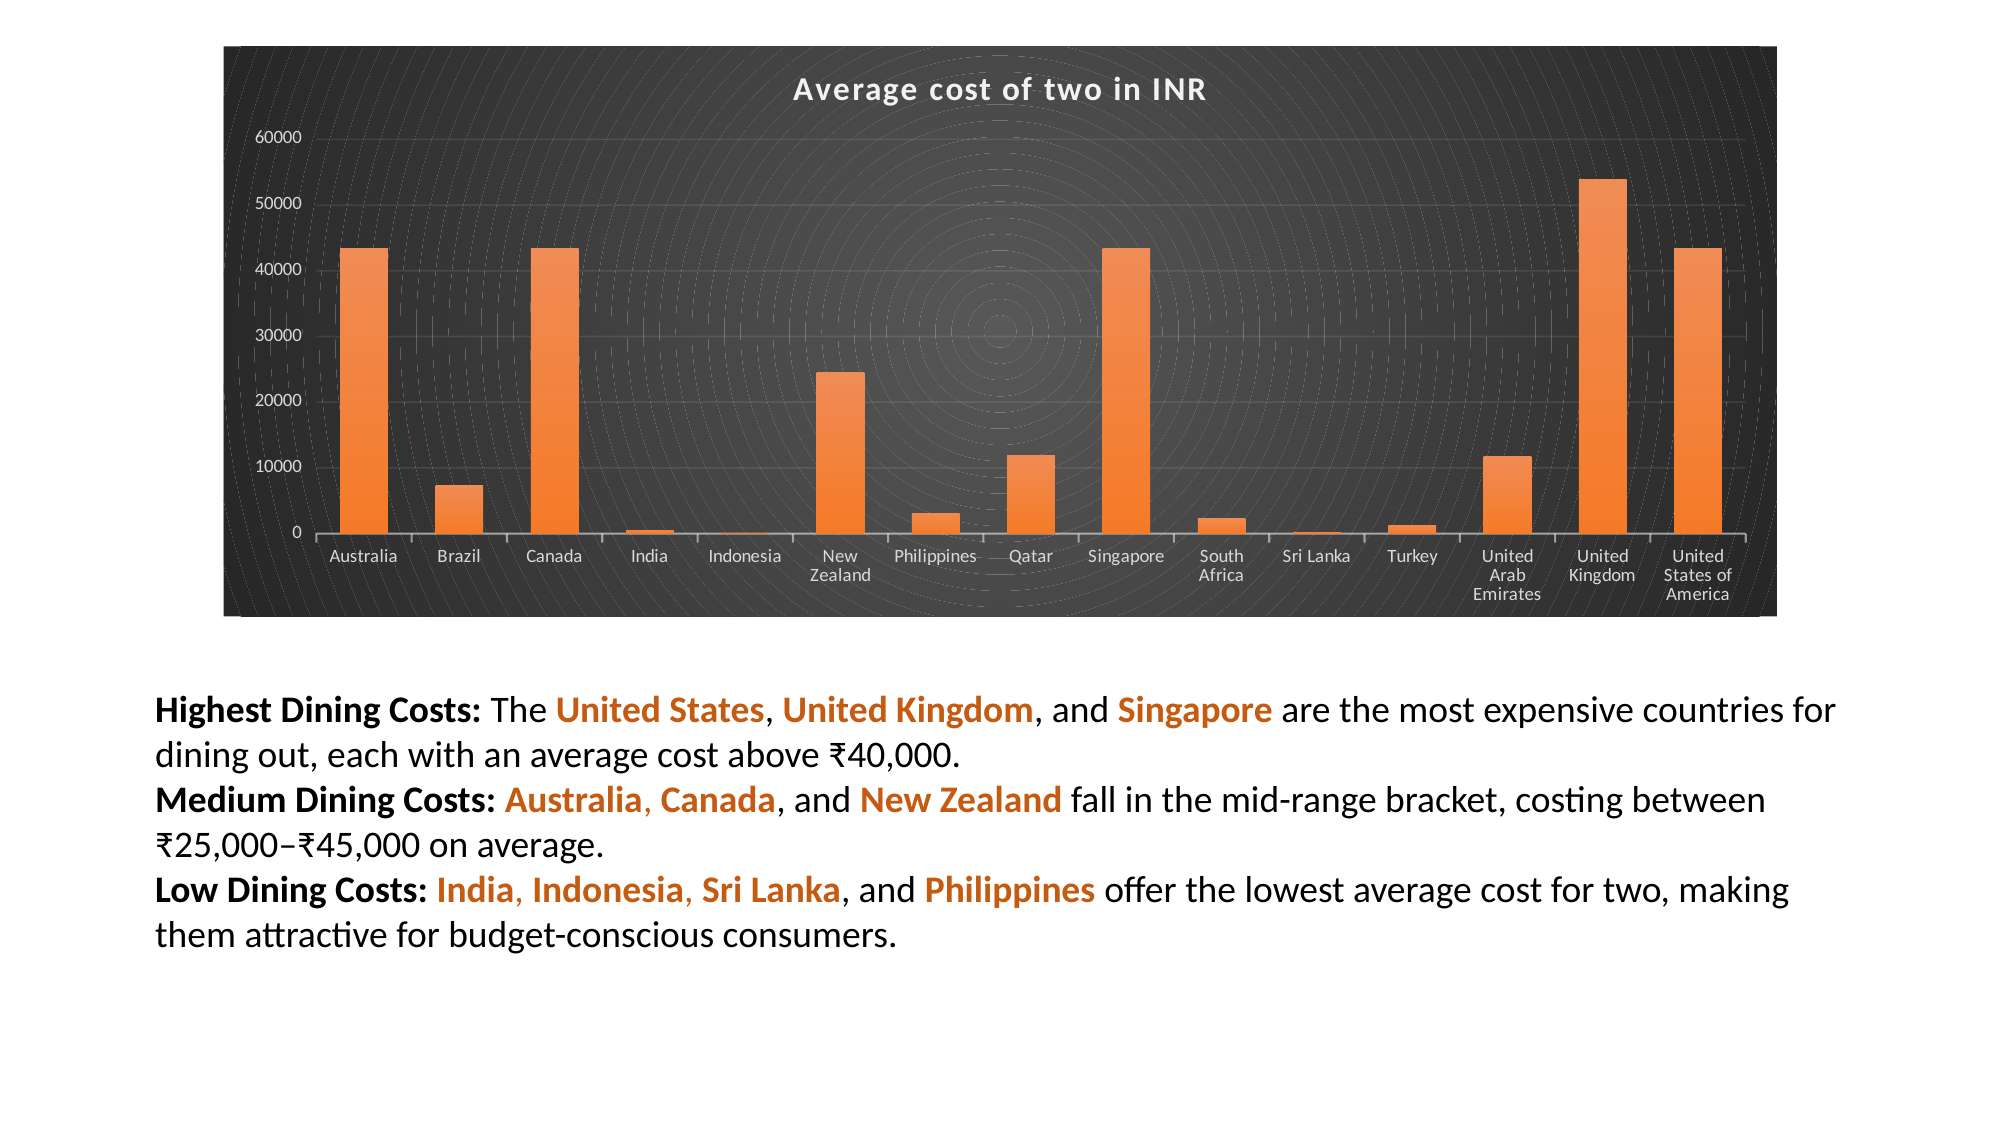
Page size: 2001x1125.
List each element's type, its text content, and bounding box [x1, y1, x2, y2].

text_box Highest Dining Costs: The United States, United Kingdom, and Singapore are the most expensive countries for dining out, each with an average cost above ₹40,000. Medium Dining Costs: Australia, Canada, and New Zealand fall in the mid-range bracket, costing between ₹25,000–₹45,000 on average. Low Dining Costs: India, Indonesia, Sri Lanka, and Philippines offer the lowest average cost for two, making them attractive for budget-conscious consumers. [140, 677, 1878, 963]
chart [223, 46, 1777, 617]
